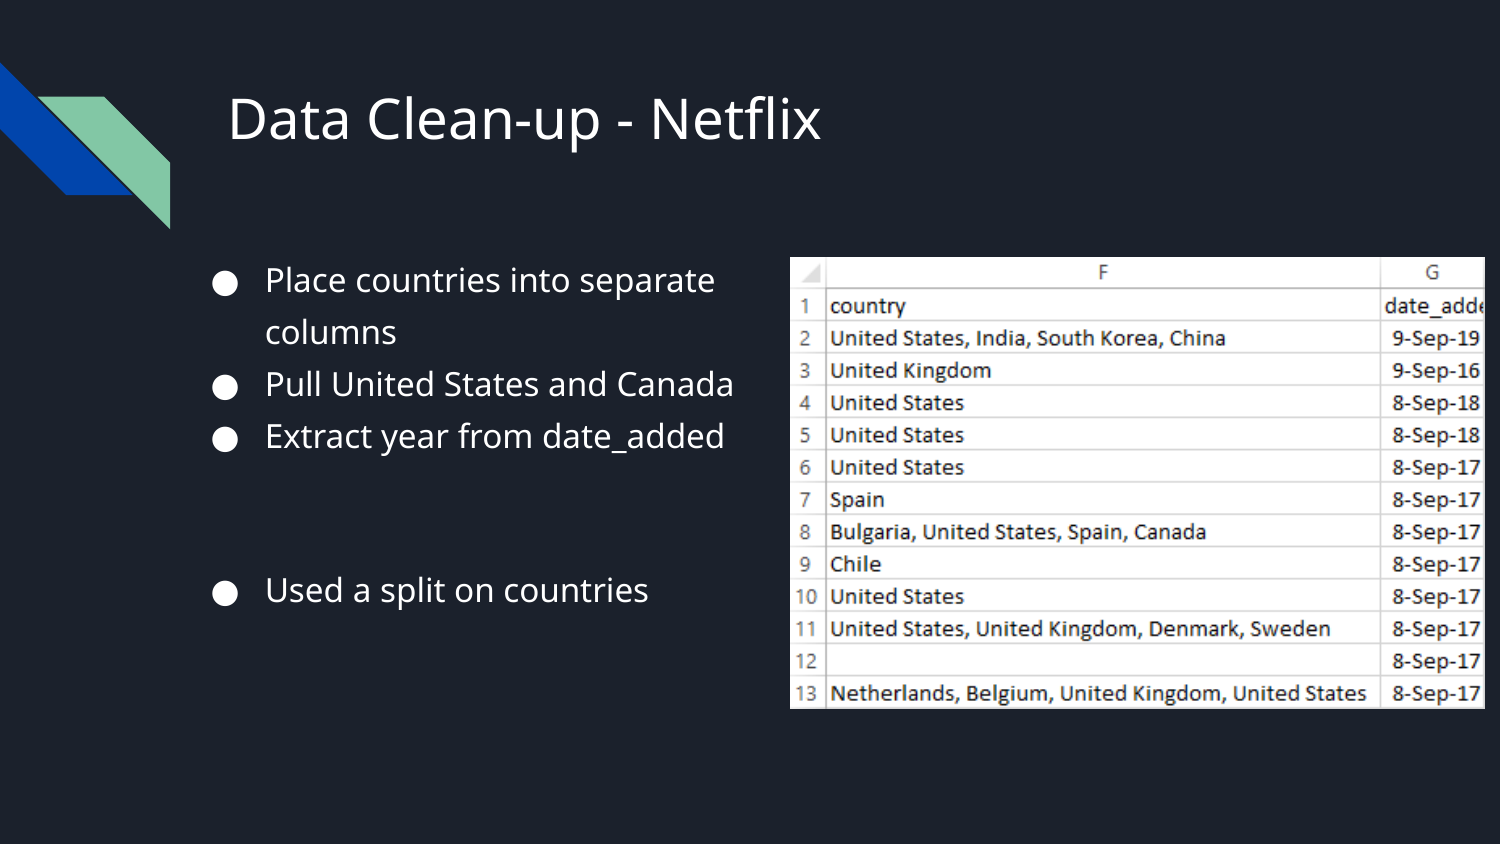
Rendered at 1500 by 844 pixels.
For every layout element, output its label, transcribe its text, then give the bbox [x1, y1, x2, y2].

list Place countries into separate columns Pull United States and Canada Extract year from date_added Used a split on countries [174, 235, 772, 735]
title Data Clean-up - Netflix [212, 64, 1368, 215]
picture [790, 256, 1485, 710]
